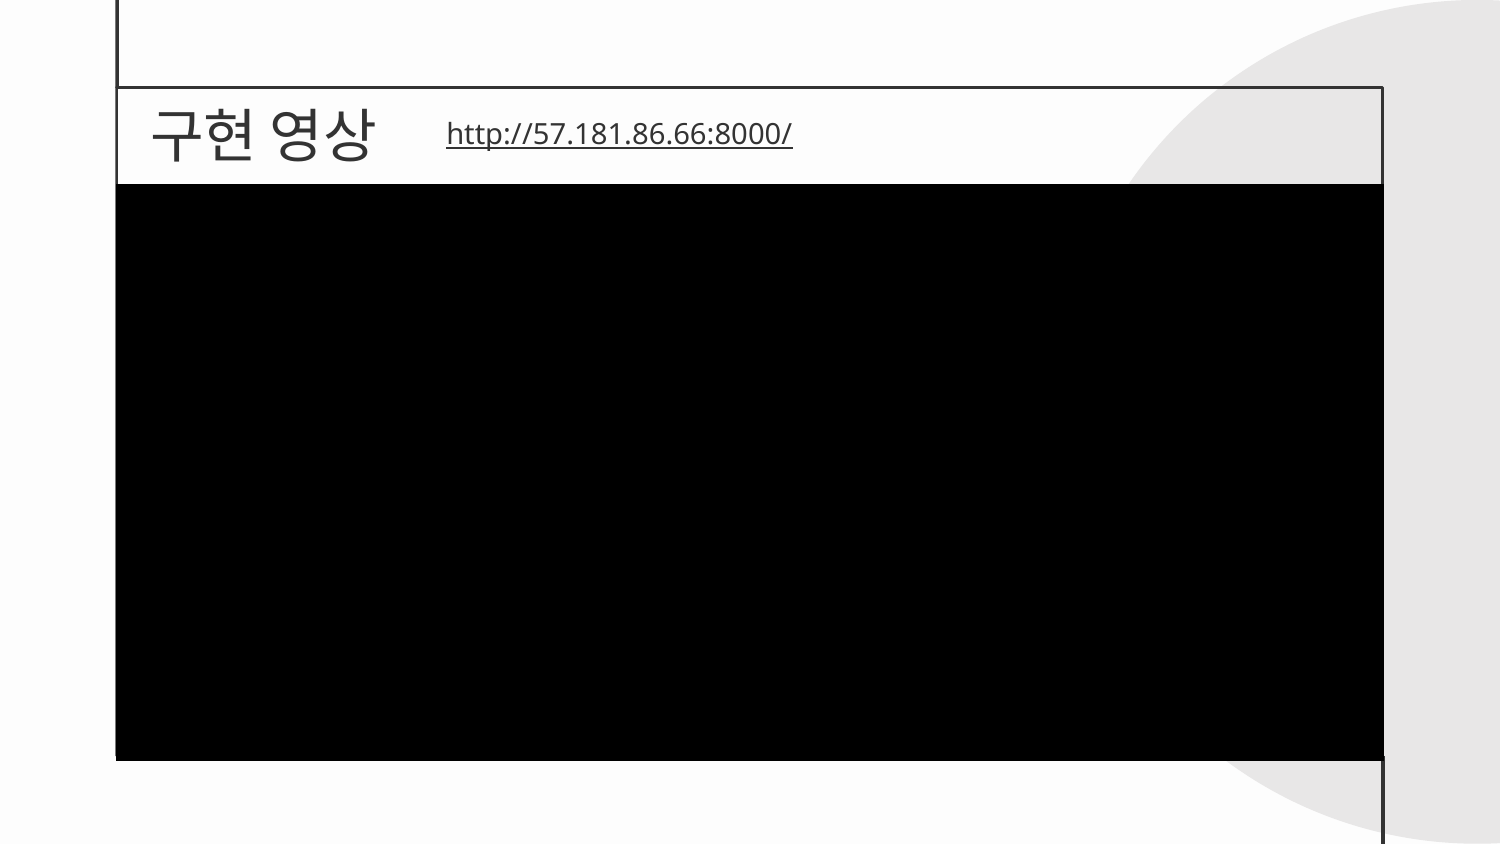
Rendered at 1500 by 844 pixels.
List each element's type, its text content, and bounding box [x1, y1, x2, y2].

picture [116, 183, 1384, 761]
text_box http://57.181.86.66:8000/ [431, 100, 813, 182]
title 구현 영상 [135, 60, 660, 182]
